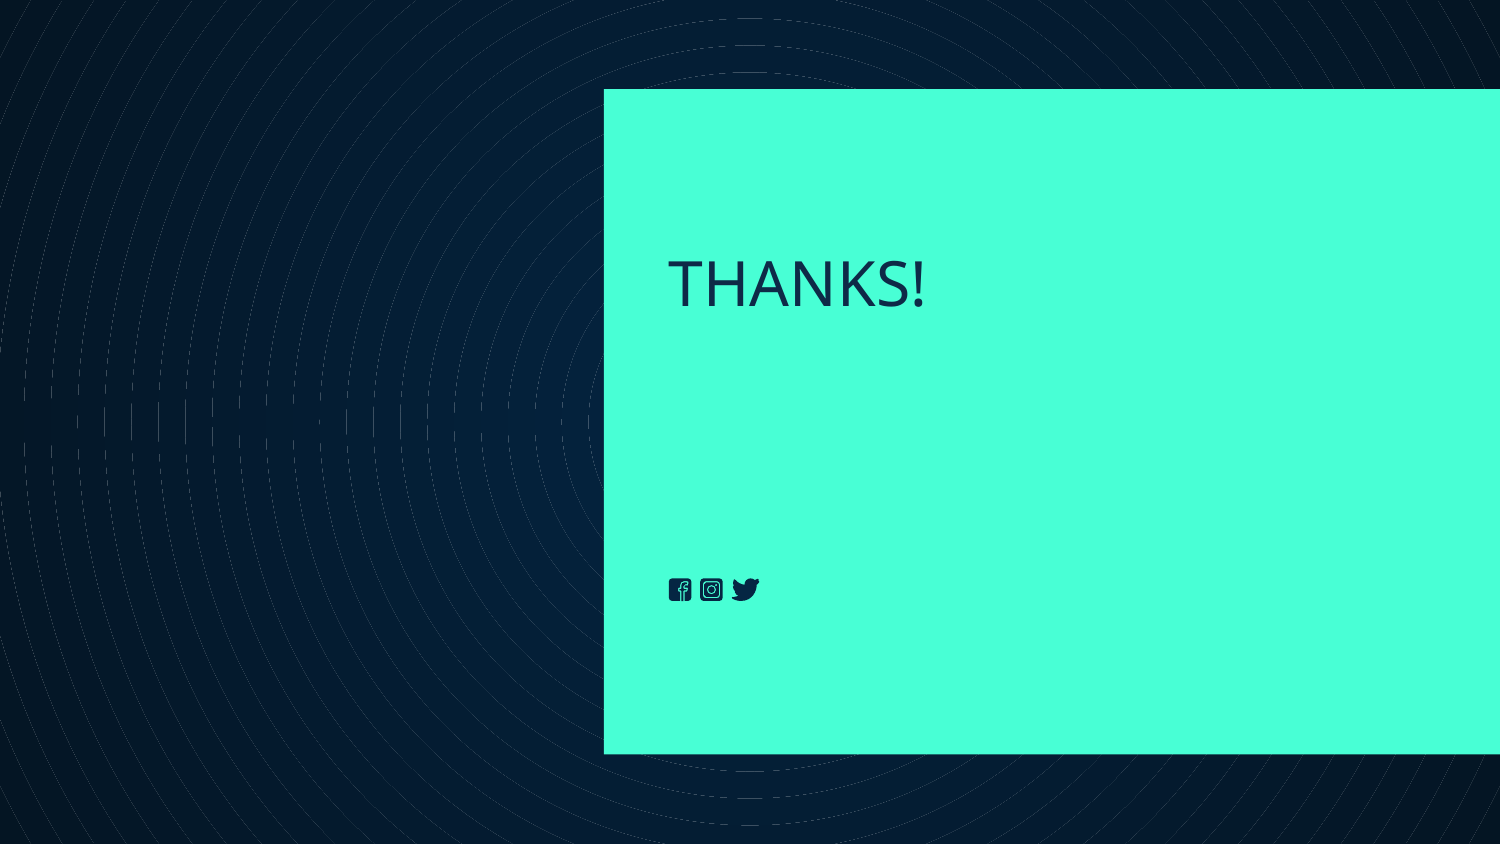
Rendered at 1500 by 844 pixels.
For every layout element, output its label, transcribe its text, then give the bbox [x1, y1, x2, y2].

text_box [699, 578, 723, 602]
text_box [731, 578, 760, 601]
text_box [668, 578, 692, 602]
title THANKS! [653, 234, 1241, 334]
